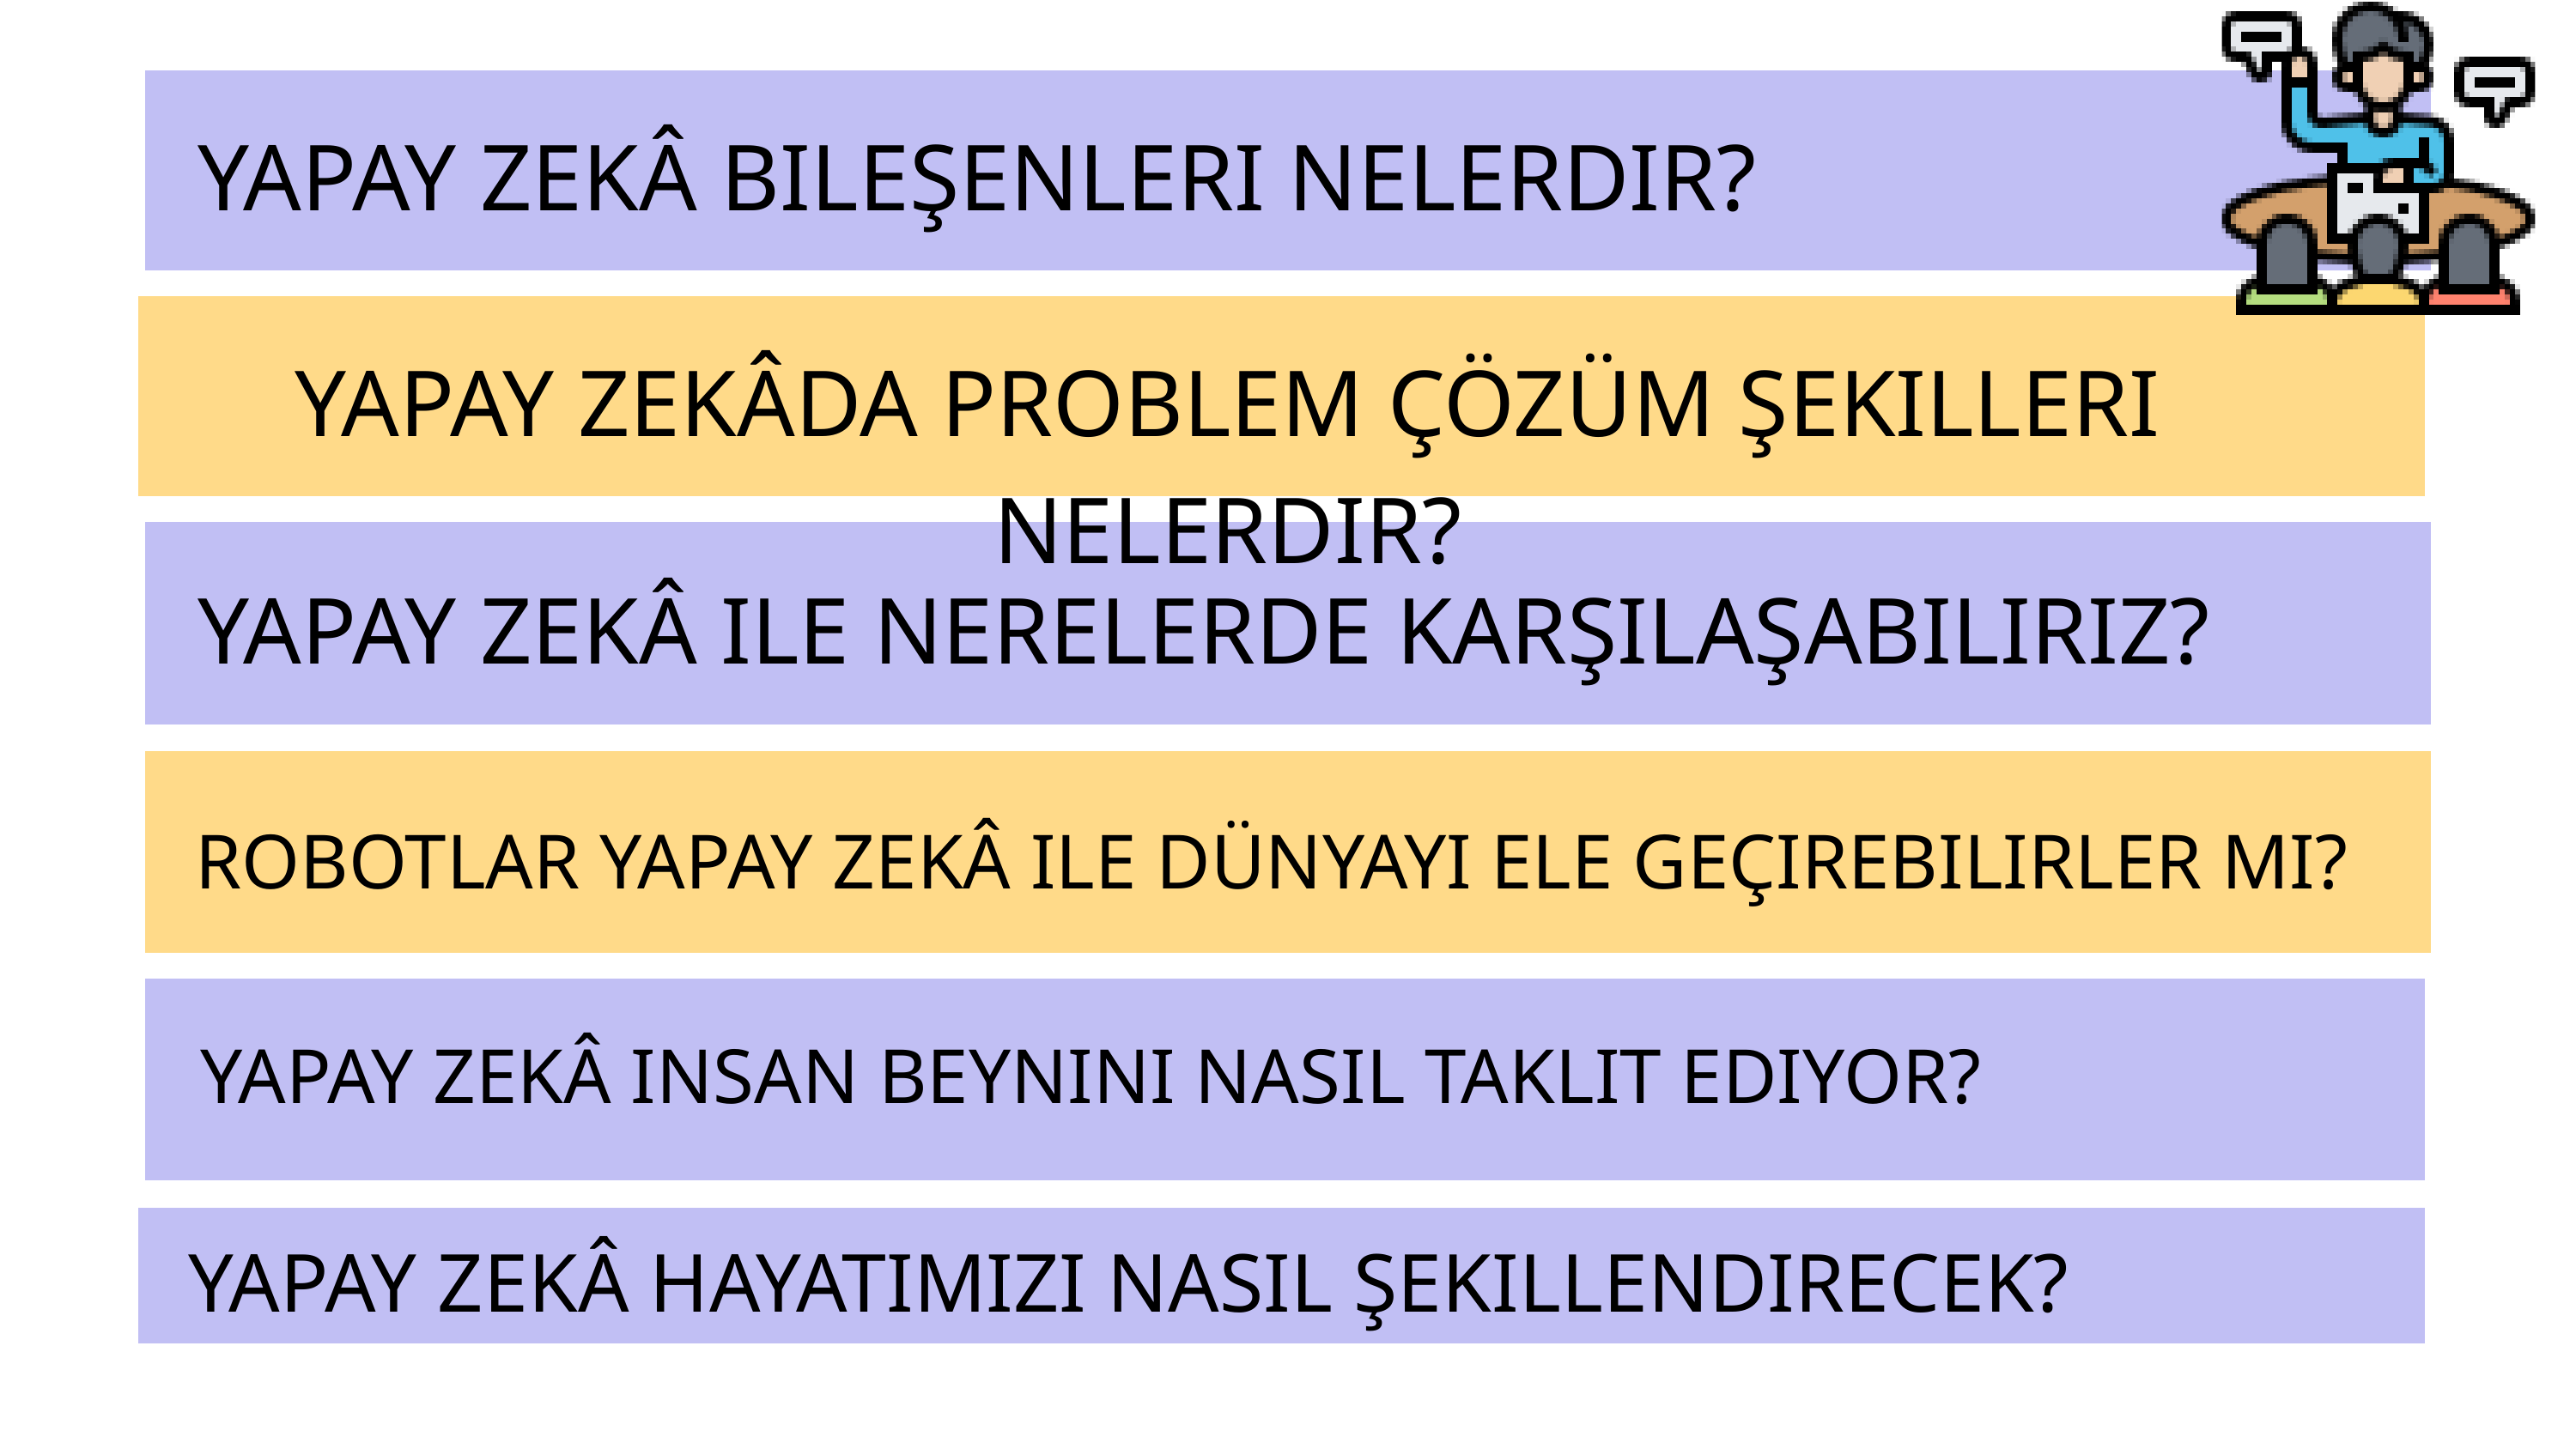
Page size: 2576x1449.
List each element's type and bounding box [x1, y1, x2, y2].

text_box [137, 295, 2425, 496]
text_box [144, 522, 2432, 724]
text_box [144, 978, 2425, 1181]
text_box [65, 58, 2510, 1390]
text_box [2221, 2, 2536, 315]
text_box [137, 1207, 2425, 1344]
text_box [144, 750, 2432, 954]
text_box [144, 70, 2432, 271]
